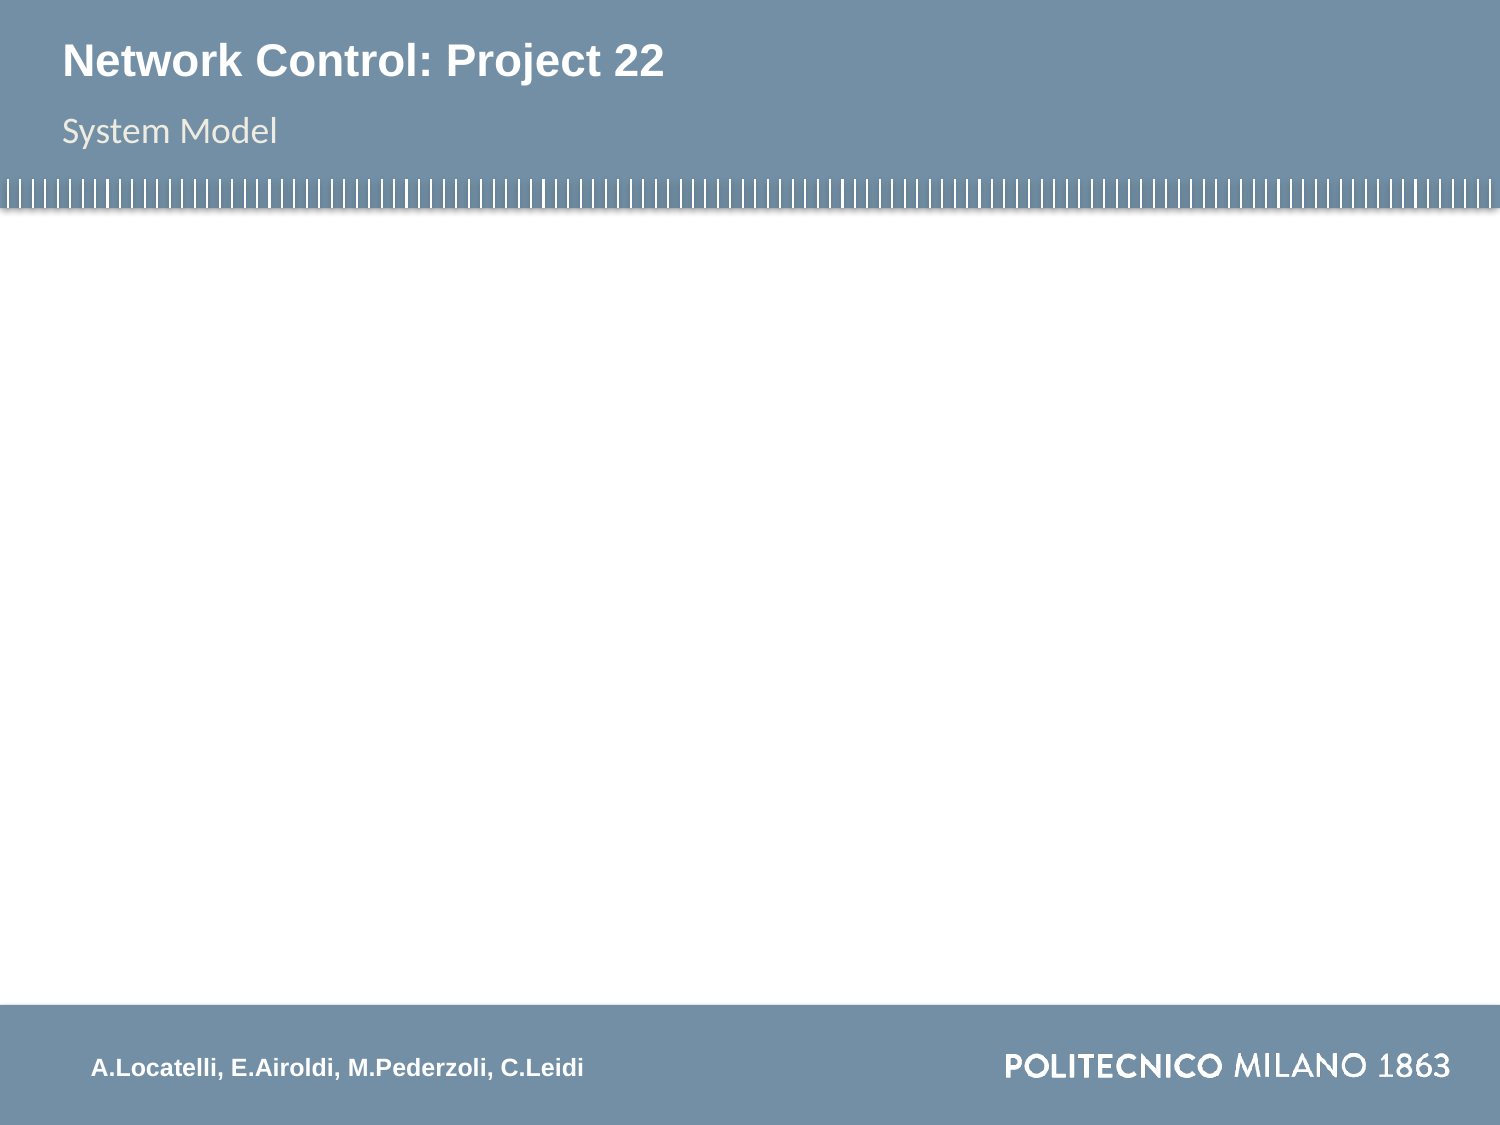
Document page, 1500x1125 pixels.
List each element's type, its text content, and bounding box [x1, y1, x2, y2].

picture [999, 1041, 1456, 1089]
text_box System Model [47, 98, 389, 159]
title Network Control: Project 22 [47, 22, 1455, 99]
